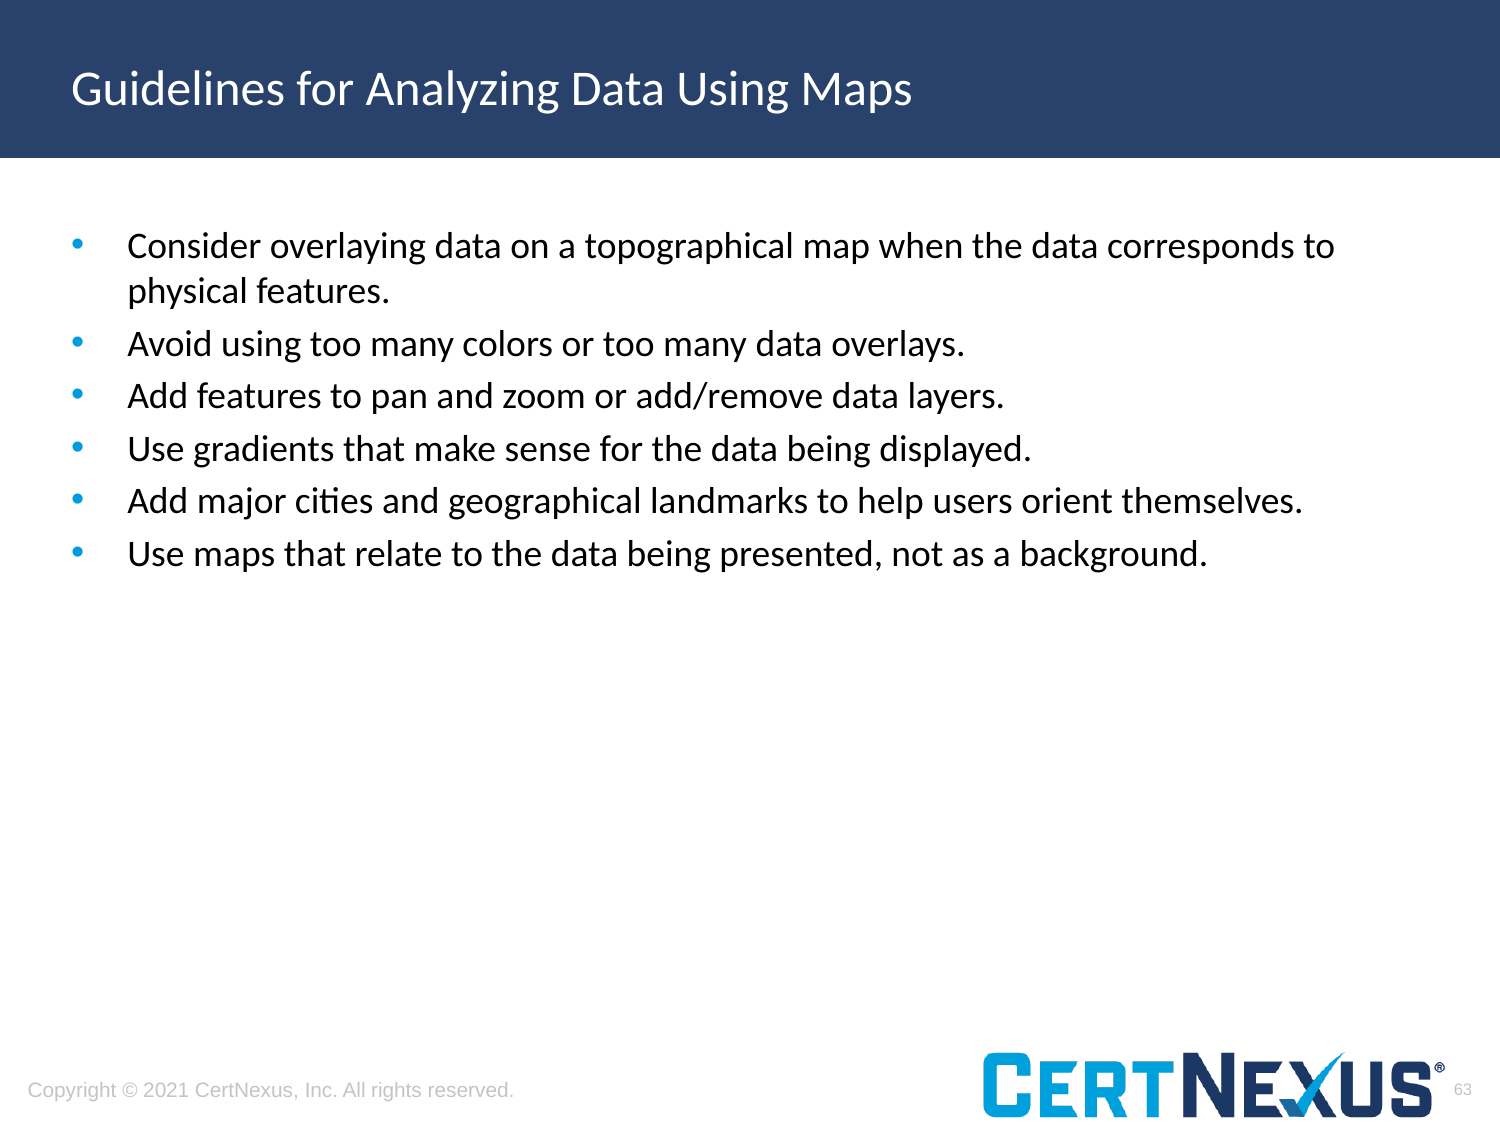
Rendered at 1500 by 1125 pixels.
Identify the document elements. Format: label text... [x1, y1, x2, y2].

list Consider overlaying data on a topographical map when the data corresponds to physical features. Avoid using too many colors or too many data overlays. Add features to pan and zoom or add/remove data layers. Use gradients that make sense for the data being displayed. Add major cities and geographical landmarks to help users orient themselves. Use maps that relate to the data being presented, not as a background. [56, 213, 1444, 949]
title Guidelines for Analyzing Data Using Maps [56, 16, 1350, 155]
slide_number 63 [1137, 1058, 1488, 1119]
picture [967, 1023, 1458, 1125]
